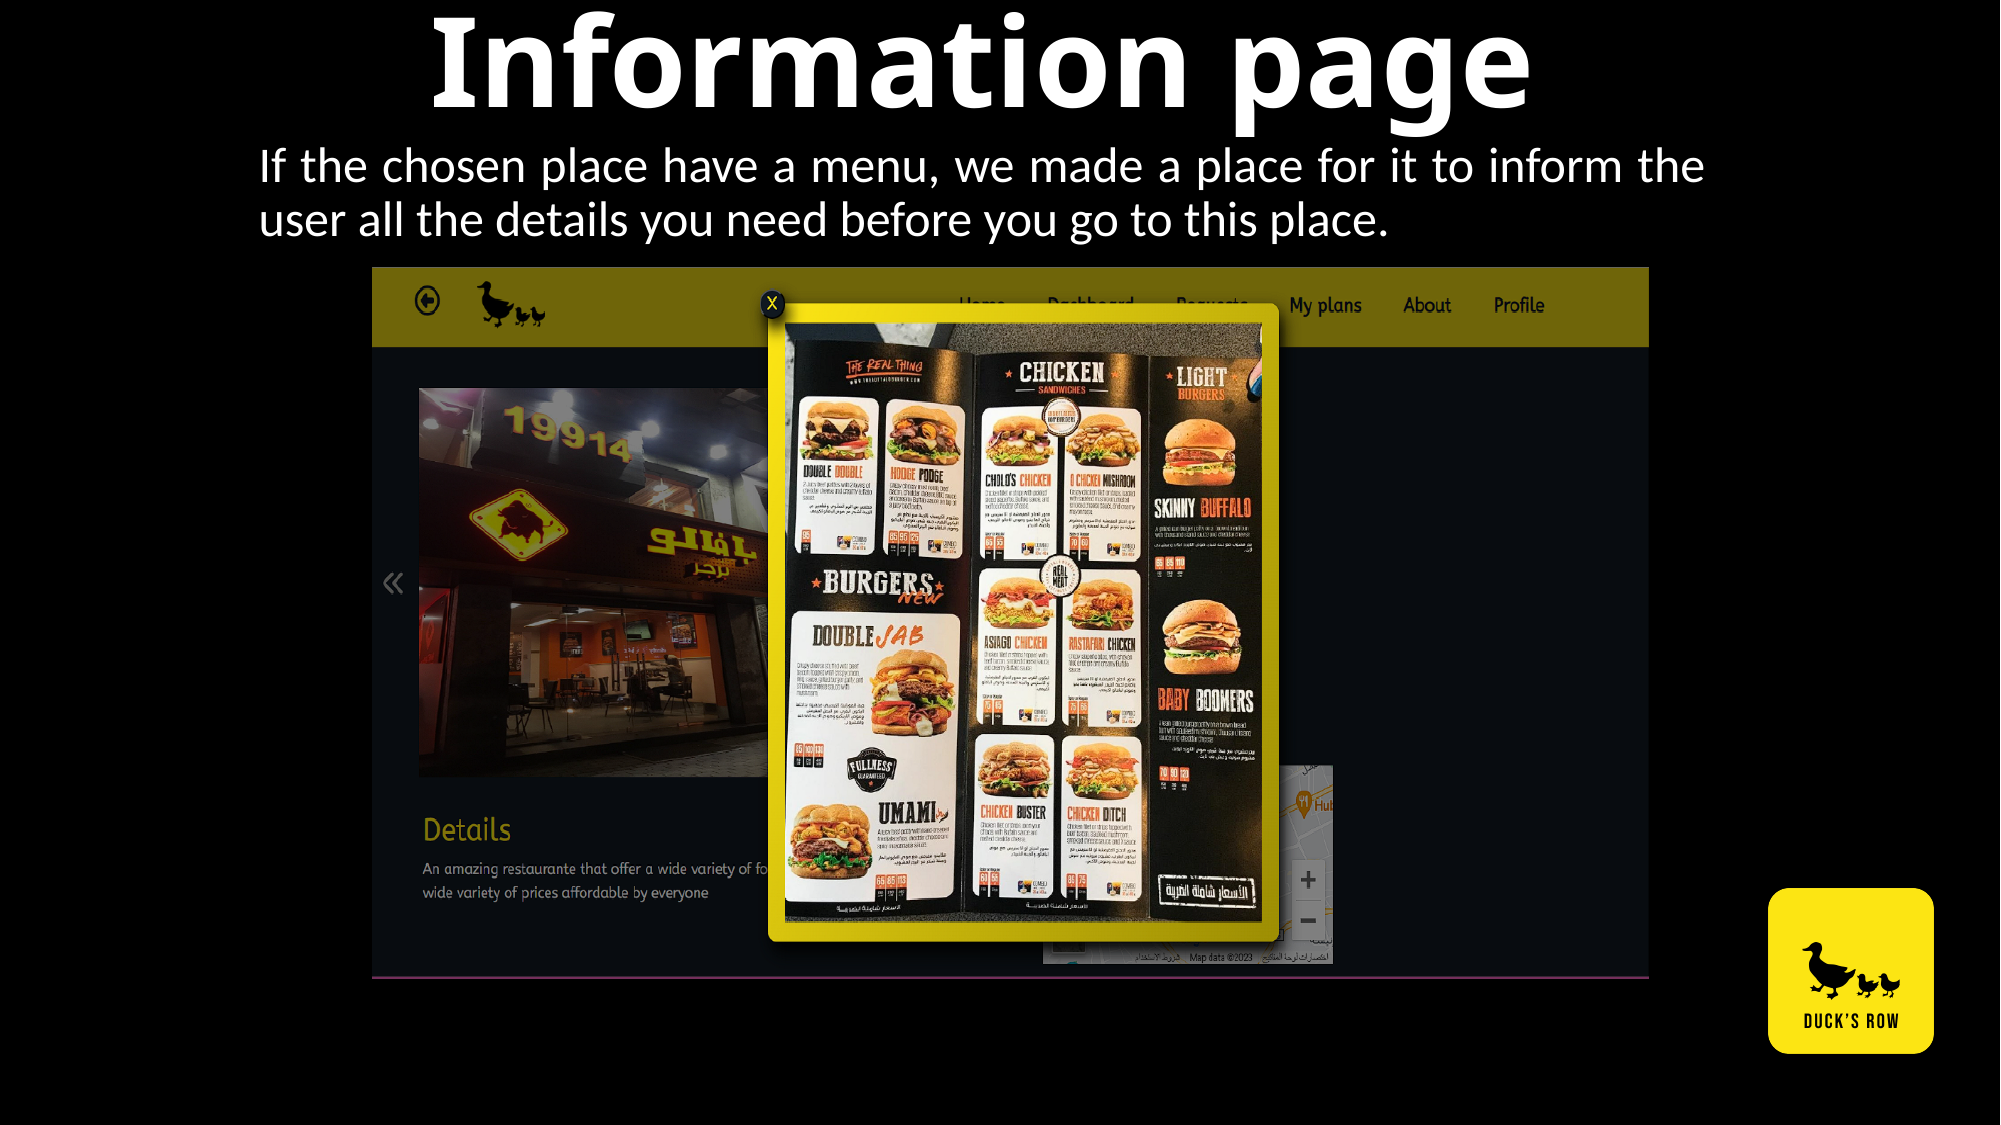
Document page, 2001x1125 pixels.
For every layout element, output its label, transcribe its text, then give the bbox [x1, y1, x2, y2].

picture [1768, 888, 1934, 1054]
subtitle If the chosen place have a menu, we made a place for it to inform the user all the details you need before you go to this place. [243, 131, 1722, 265]
title Information page [386, 0, 1579, 131]
picture [372, 267, 1649, 979]
